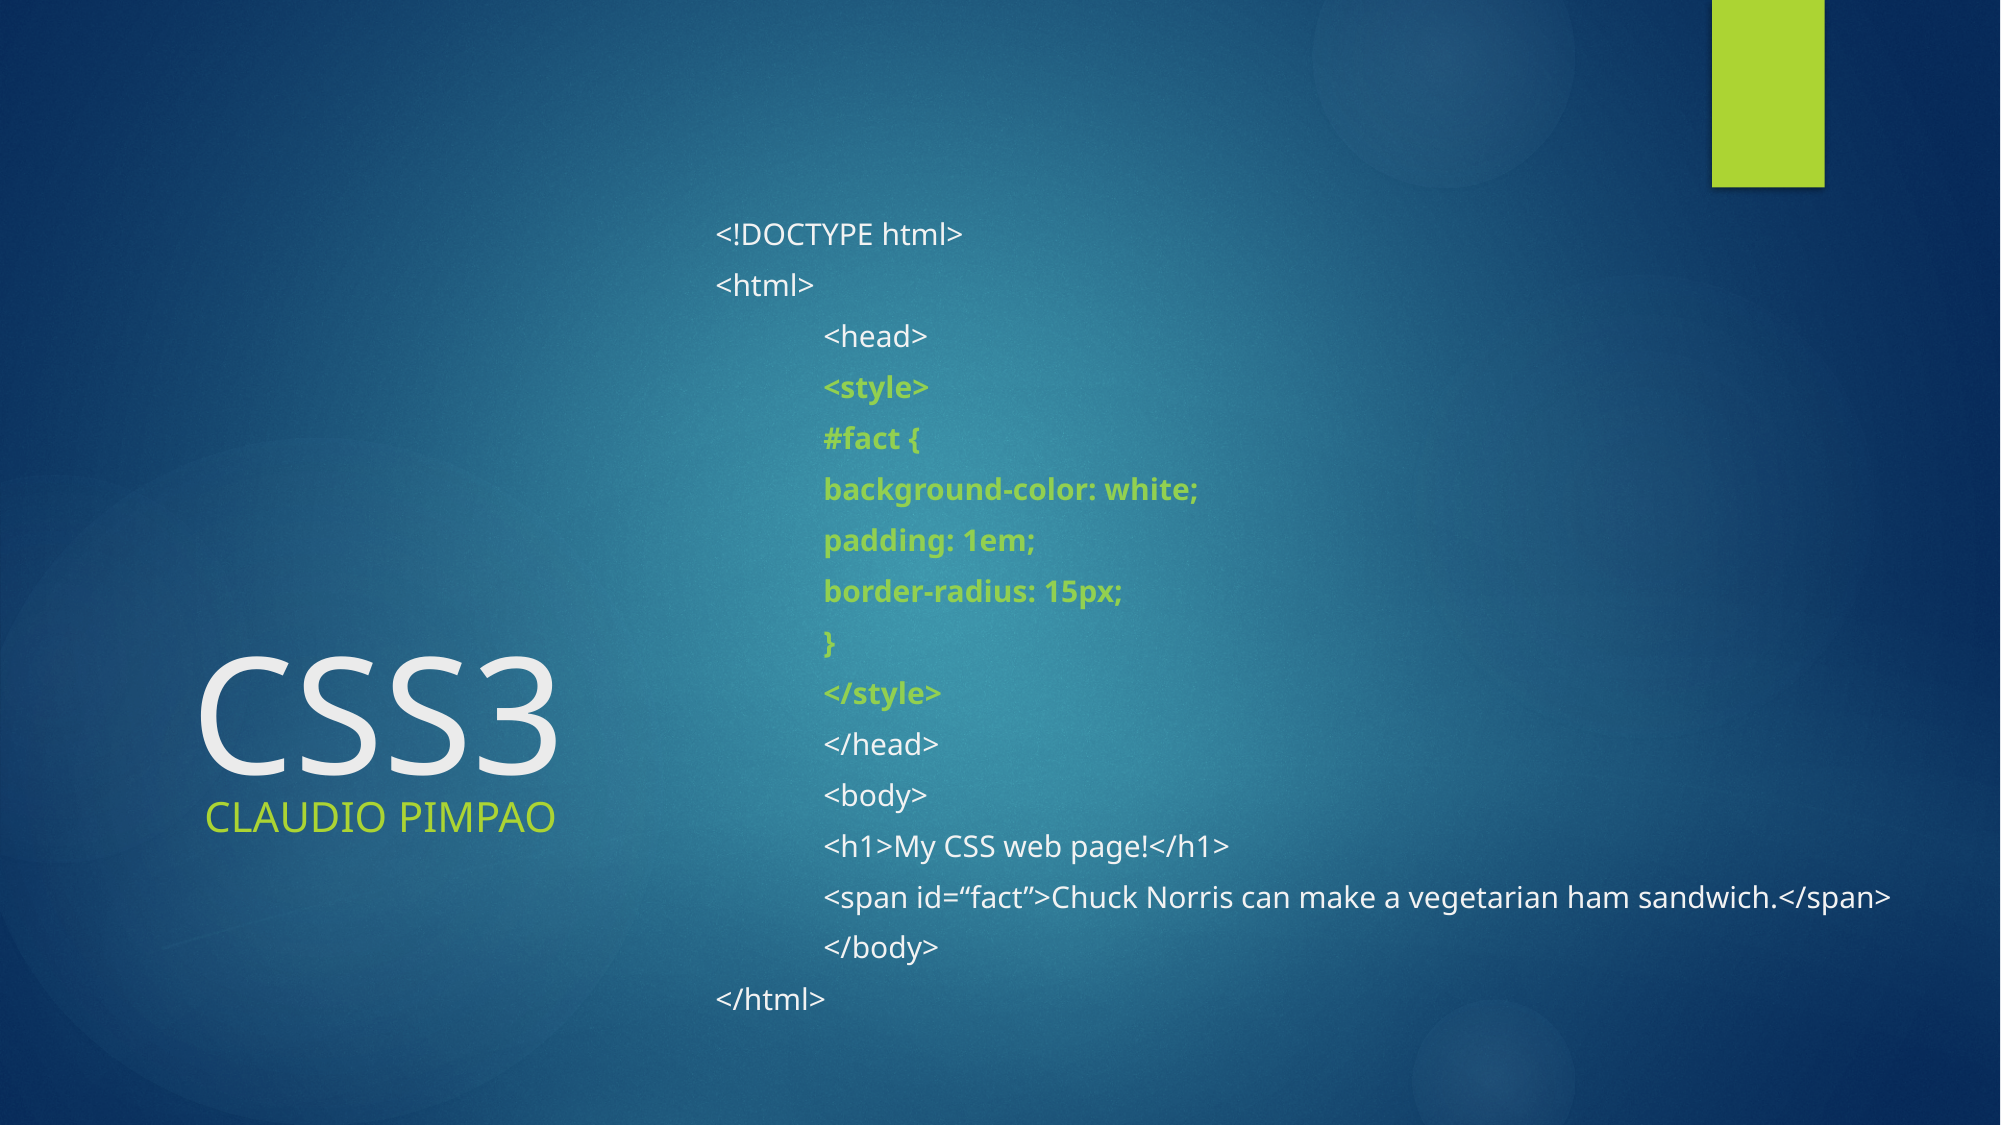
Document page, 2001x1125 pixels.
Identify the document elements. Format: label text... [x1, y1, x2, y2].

title CSS3 [176, 268, 700, 815]
subtitle Claudio Pimpao [189, 783, 700, 925]
text_box <!DOCTYPE html> <html> <head> <style> #fact { background-color: white; padding: 1em; border-radius: 15px; } </style> </head> <body> <h1>My CSS web page!</h1> <span id=“fact”>Chuck Norris can make a vegetarian ham sandwich.</span> </body> </html> [700, 207, 2000, 1038]
